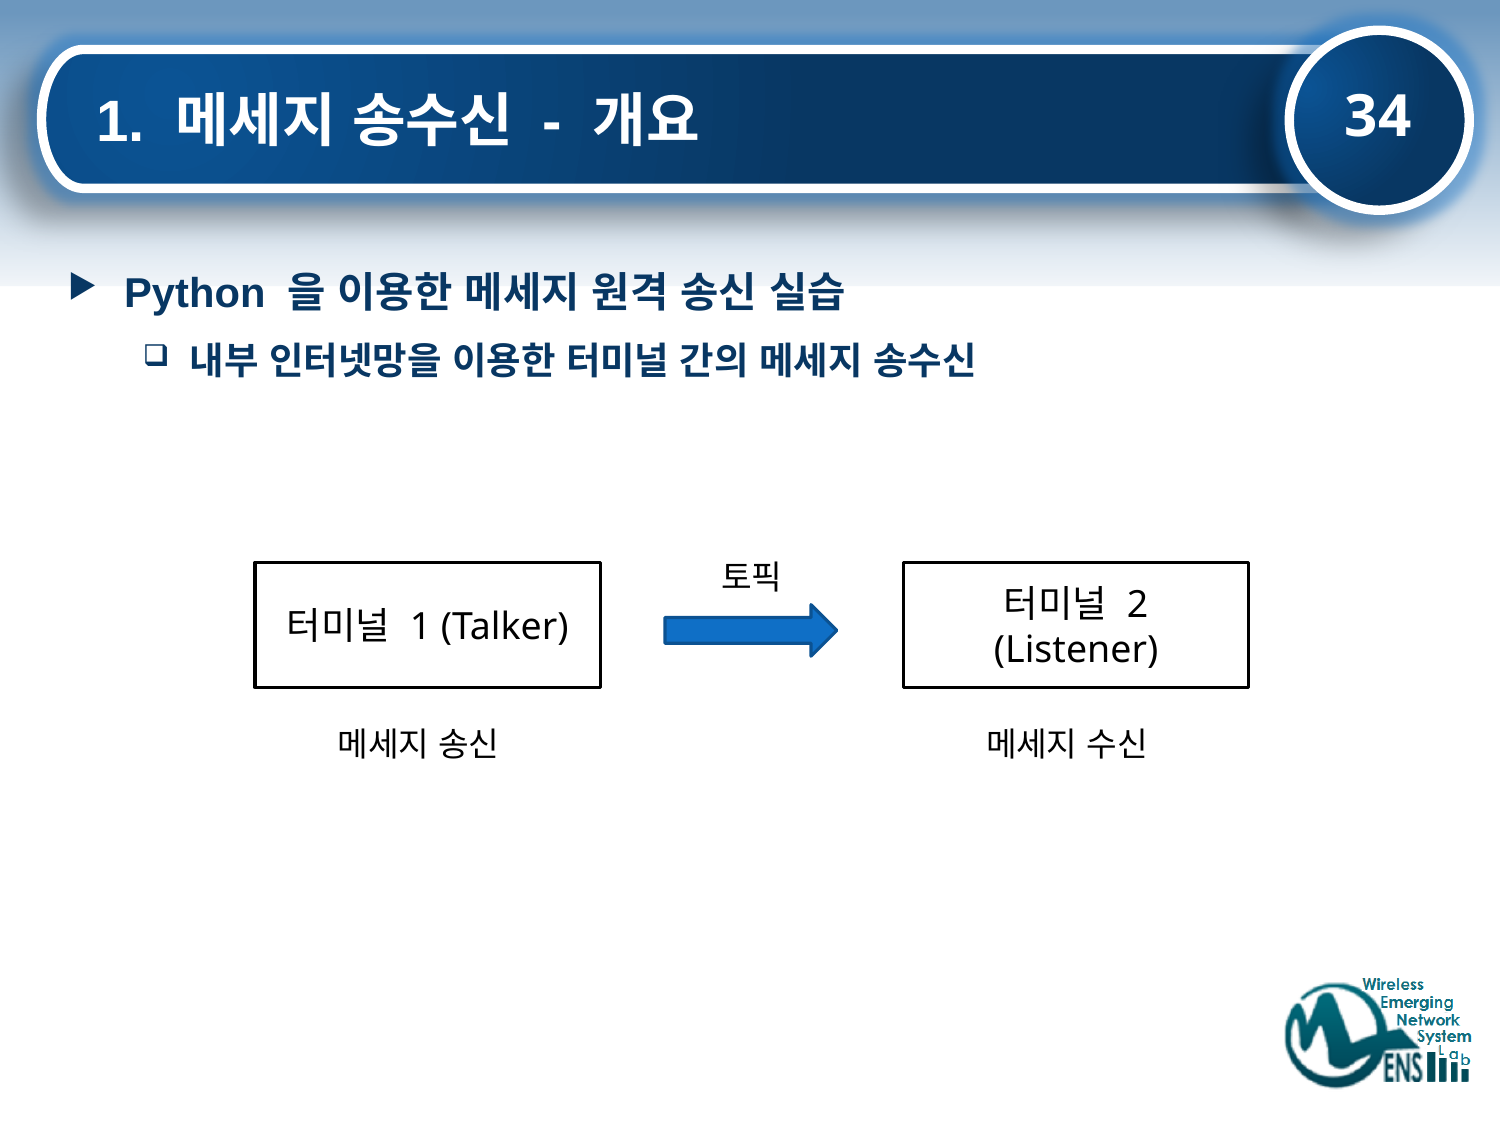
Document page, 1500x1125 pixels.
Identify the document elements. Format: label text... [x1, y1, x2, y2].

text_box 메세지 송신 [323, 715, 533, 771]
text_box 토픽 [647, 549, 857, 604]
text_box [663, 604, 838, 658]
list Python 을 이용한 메세지 원격 송신 실습 내부 인터넷망을 이용한 터미널 간의 메세지 송수신 [52, 258, 1448, 1029]
picture [1280, 970, 1478, 1092]
text_box 메세지 수신 [971, 715, 1181, 771]
title 1. 메세지 송수신 - 개요 [81, 54, 1249, 182]
slide_number 34 [1297, 30, 1460, 205]
text_box 터미널 1 (Talker) [253, 561, 602, 689]
text_box 터미널 2 (Listener) [902, 561, 1250, 689]
